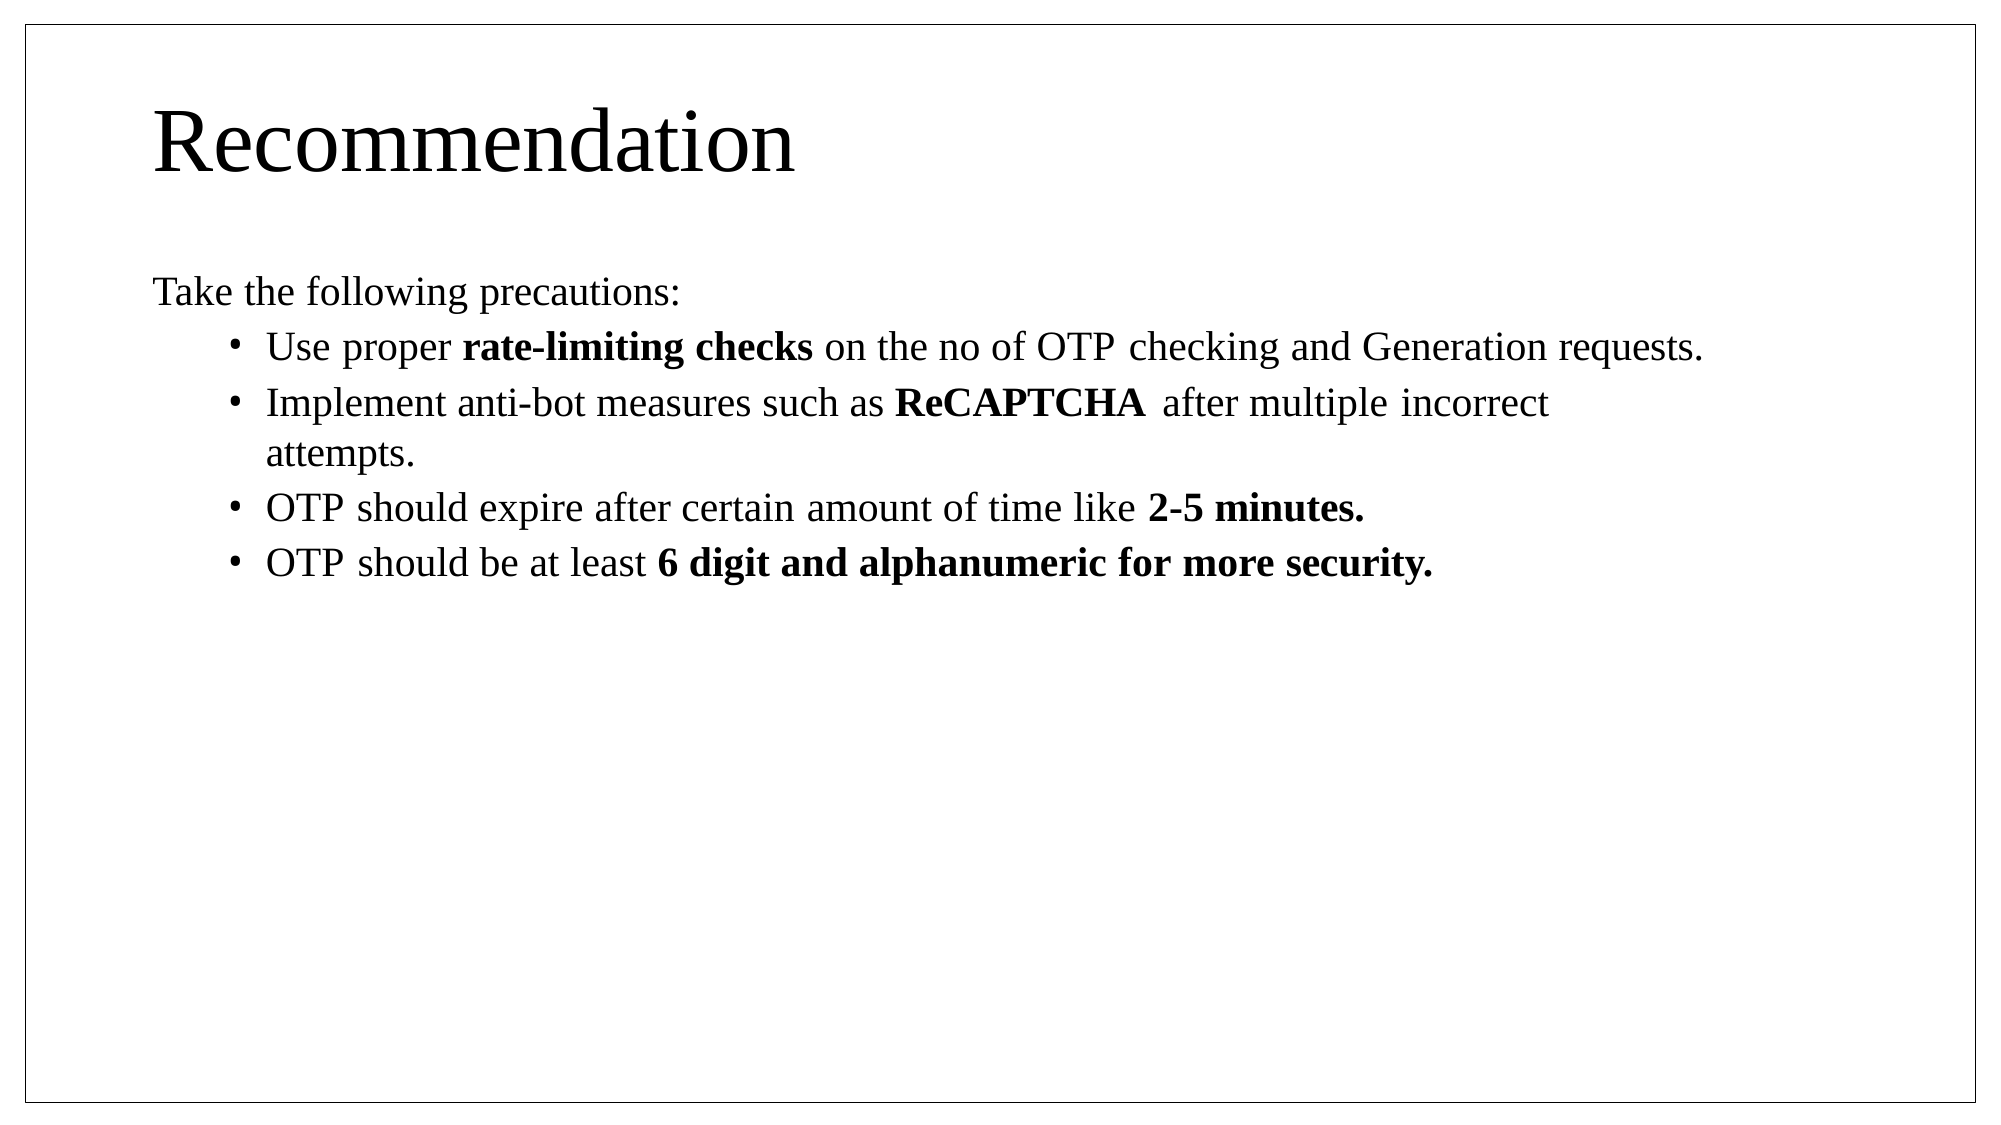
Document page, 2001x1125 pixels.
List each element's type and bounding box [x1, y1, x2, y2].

text_box [25, 24, 1976, 1103]
